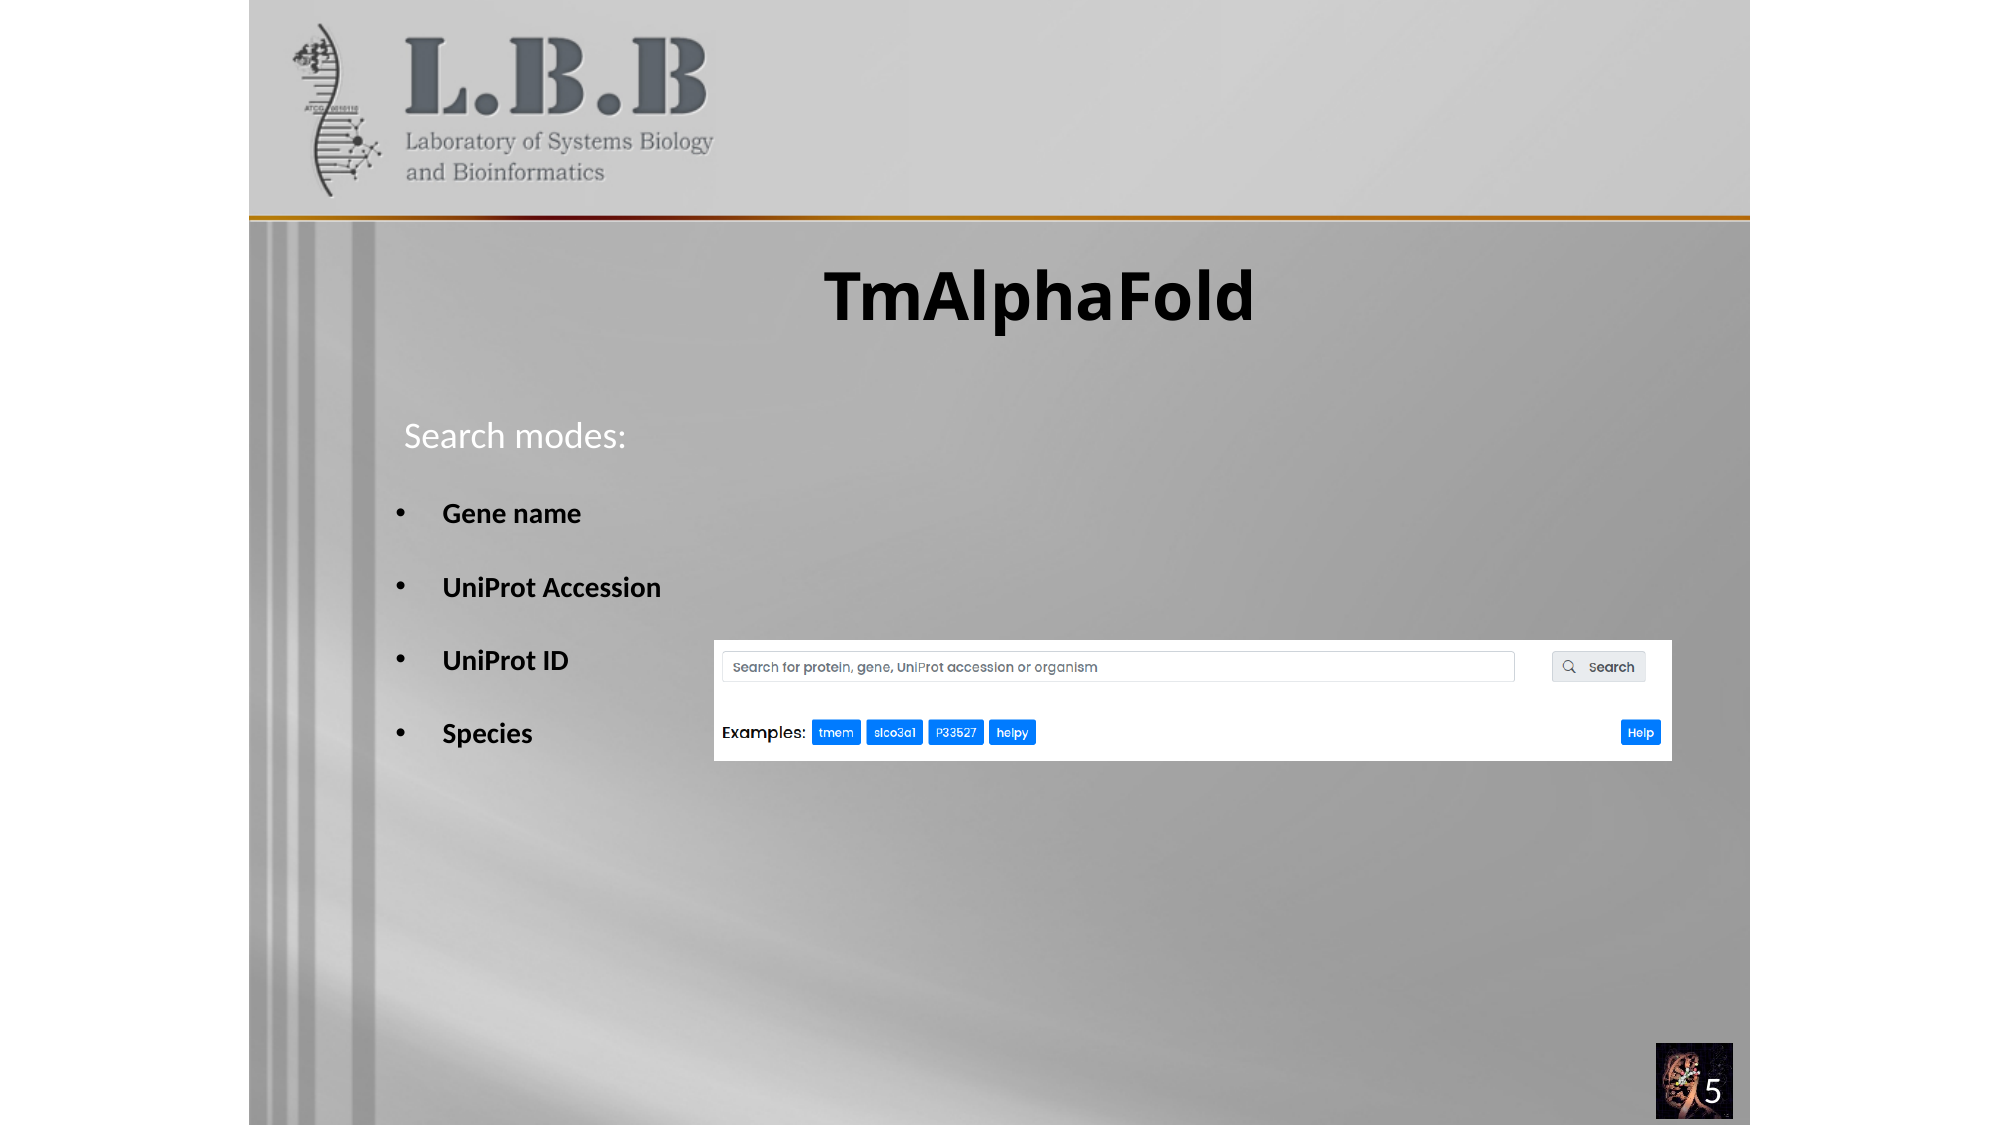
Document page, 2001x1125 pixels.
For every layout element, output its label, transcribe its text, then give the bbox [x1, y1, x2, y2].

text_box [1656, 1043, 1737, 1119]
title TmAlphaFold [364, 239, 1733, 343]
subtitle Search modes: Gene name UniProt Accession UniProt ID Species [380, 381, 1717, 1080]
picture [249, 0, 1750, 1125]
